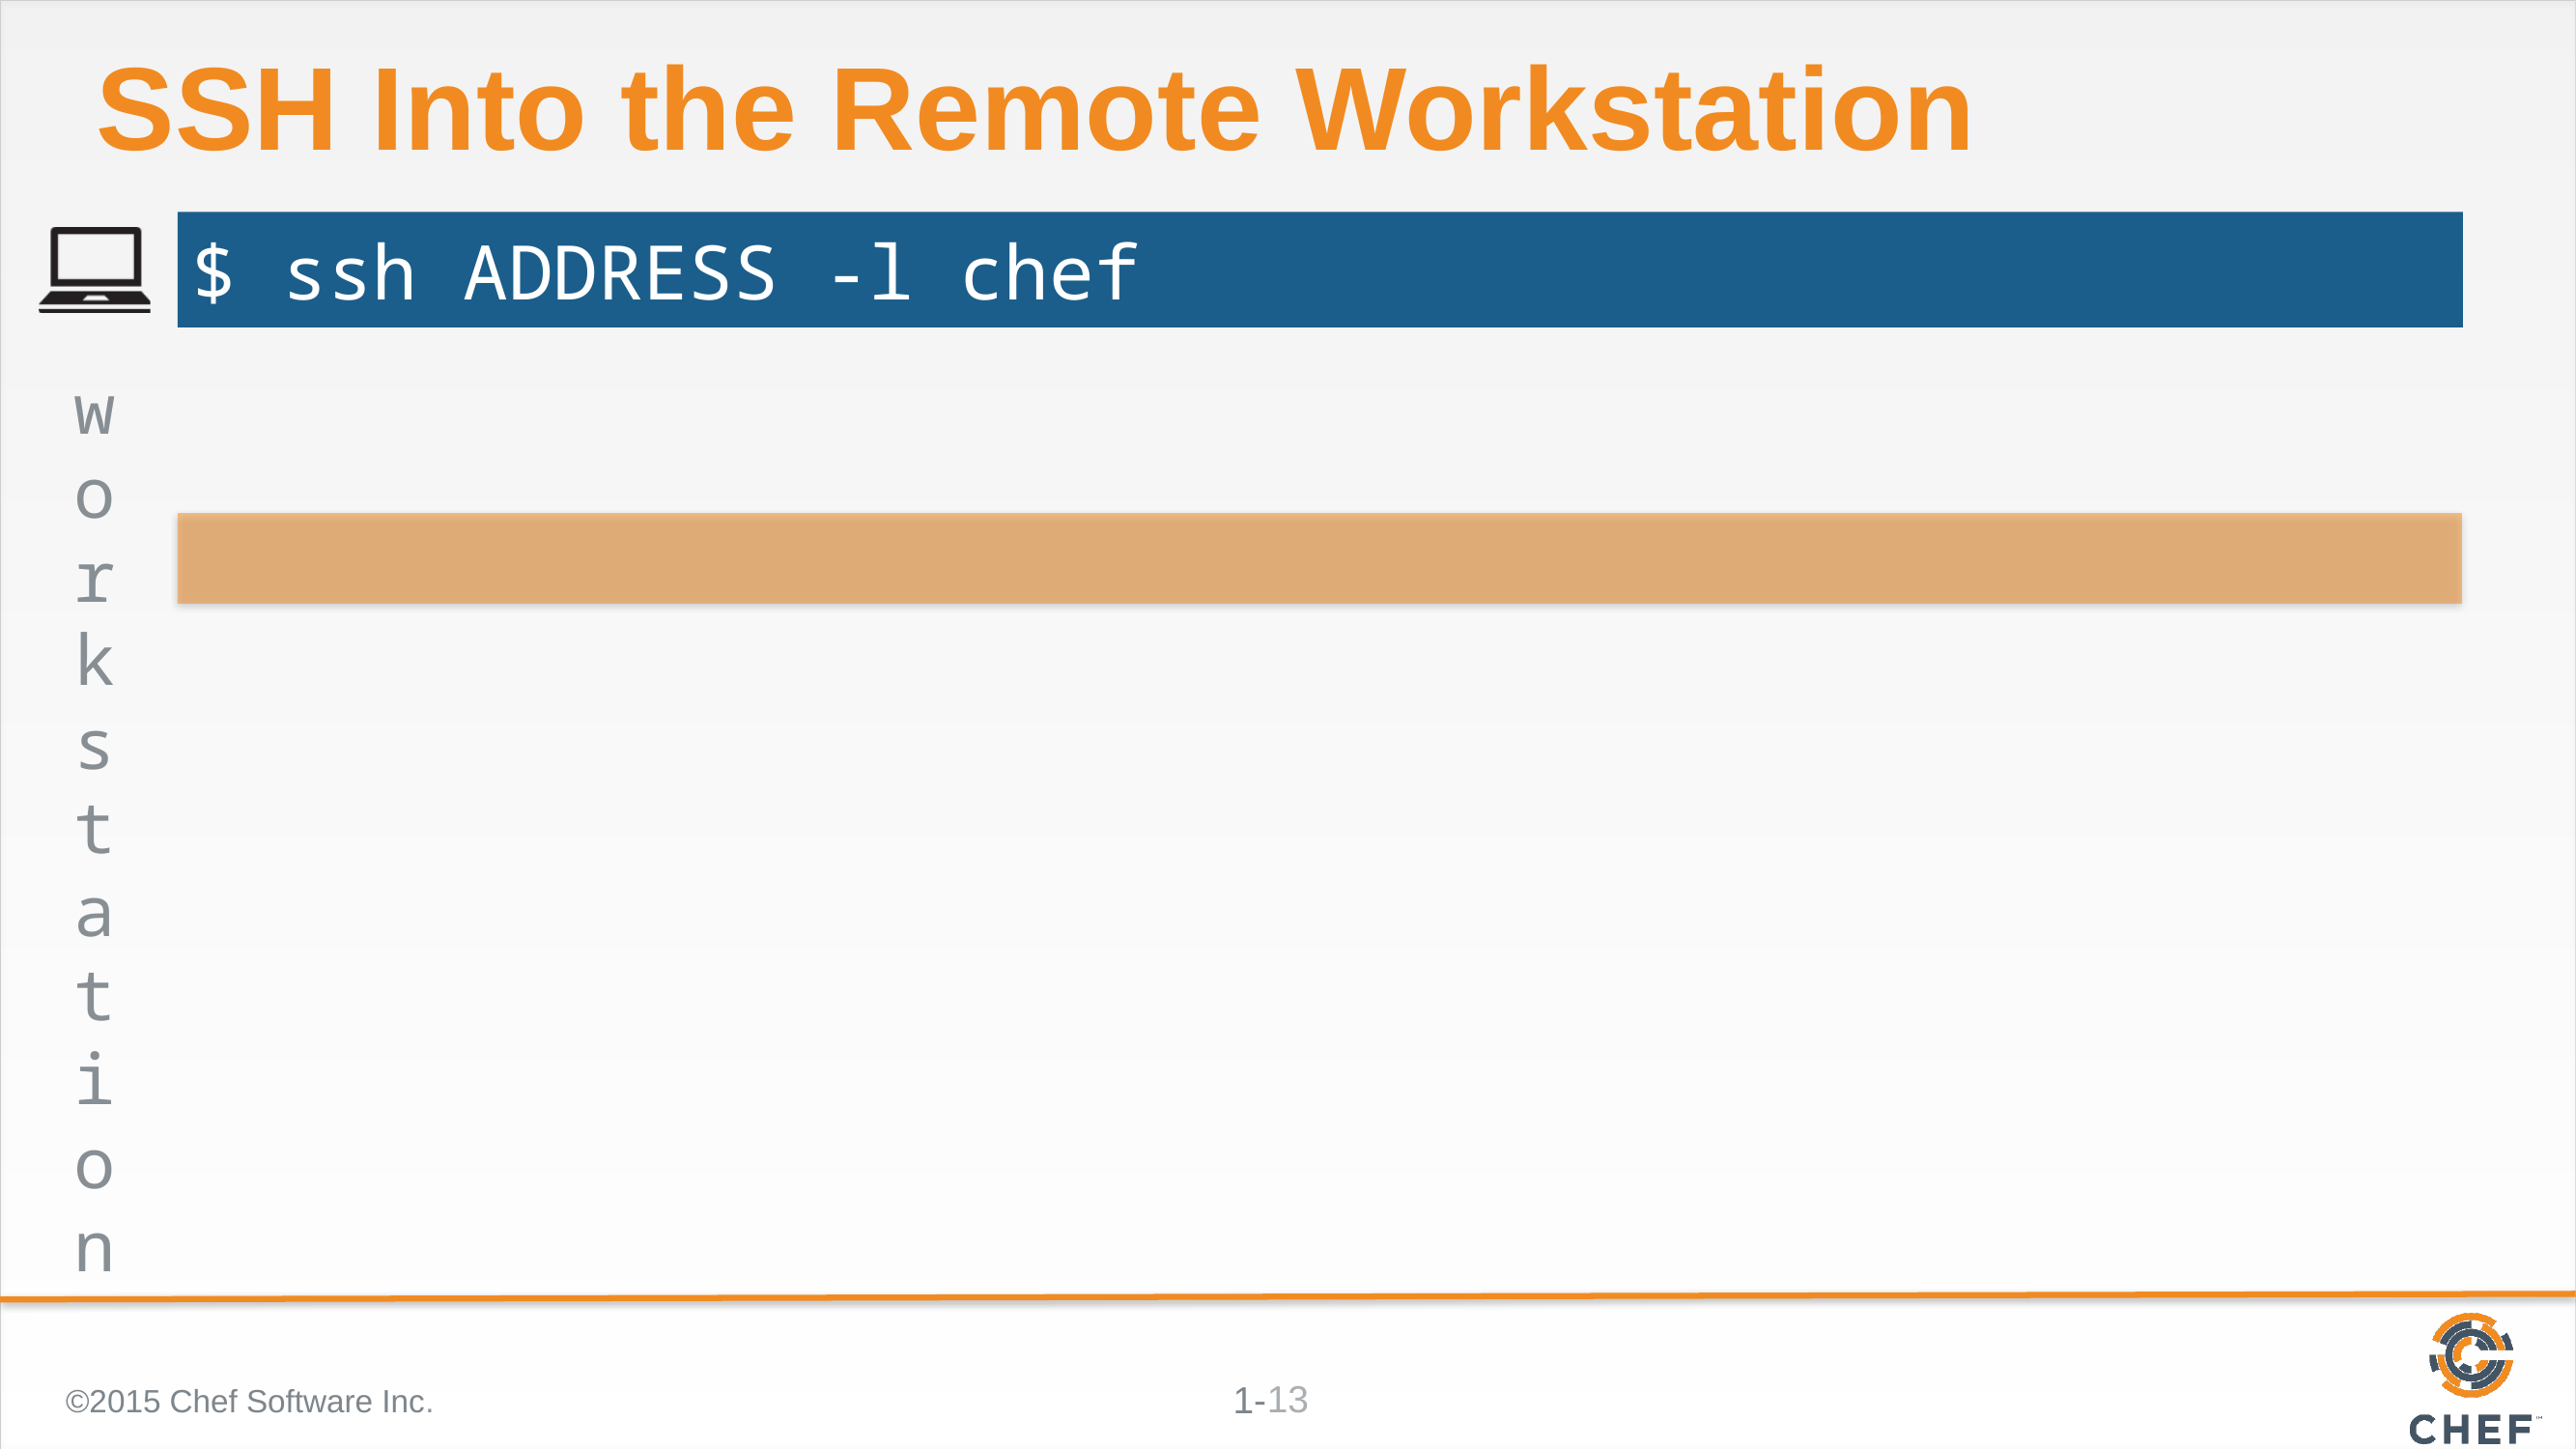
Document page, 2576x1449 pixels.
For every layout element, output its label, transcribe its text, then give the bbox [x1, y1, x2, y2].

list $ ssh ADDRESS -l chef [177, 212, 2463, 327]
picture [2399, 1297, 2550, 1449]
slide_number 13 [998, 1359, 1578, 1437]
title SSH Into the Remote Workstation [96, 48, 2463, 180]
footer ©2015 Chef Software Inc. [51, 1359, 952, 1440]
